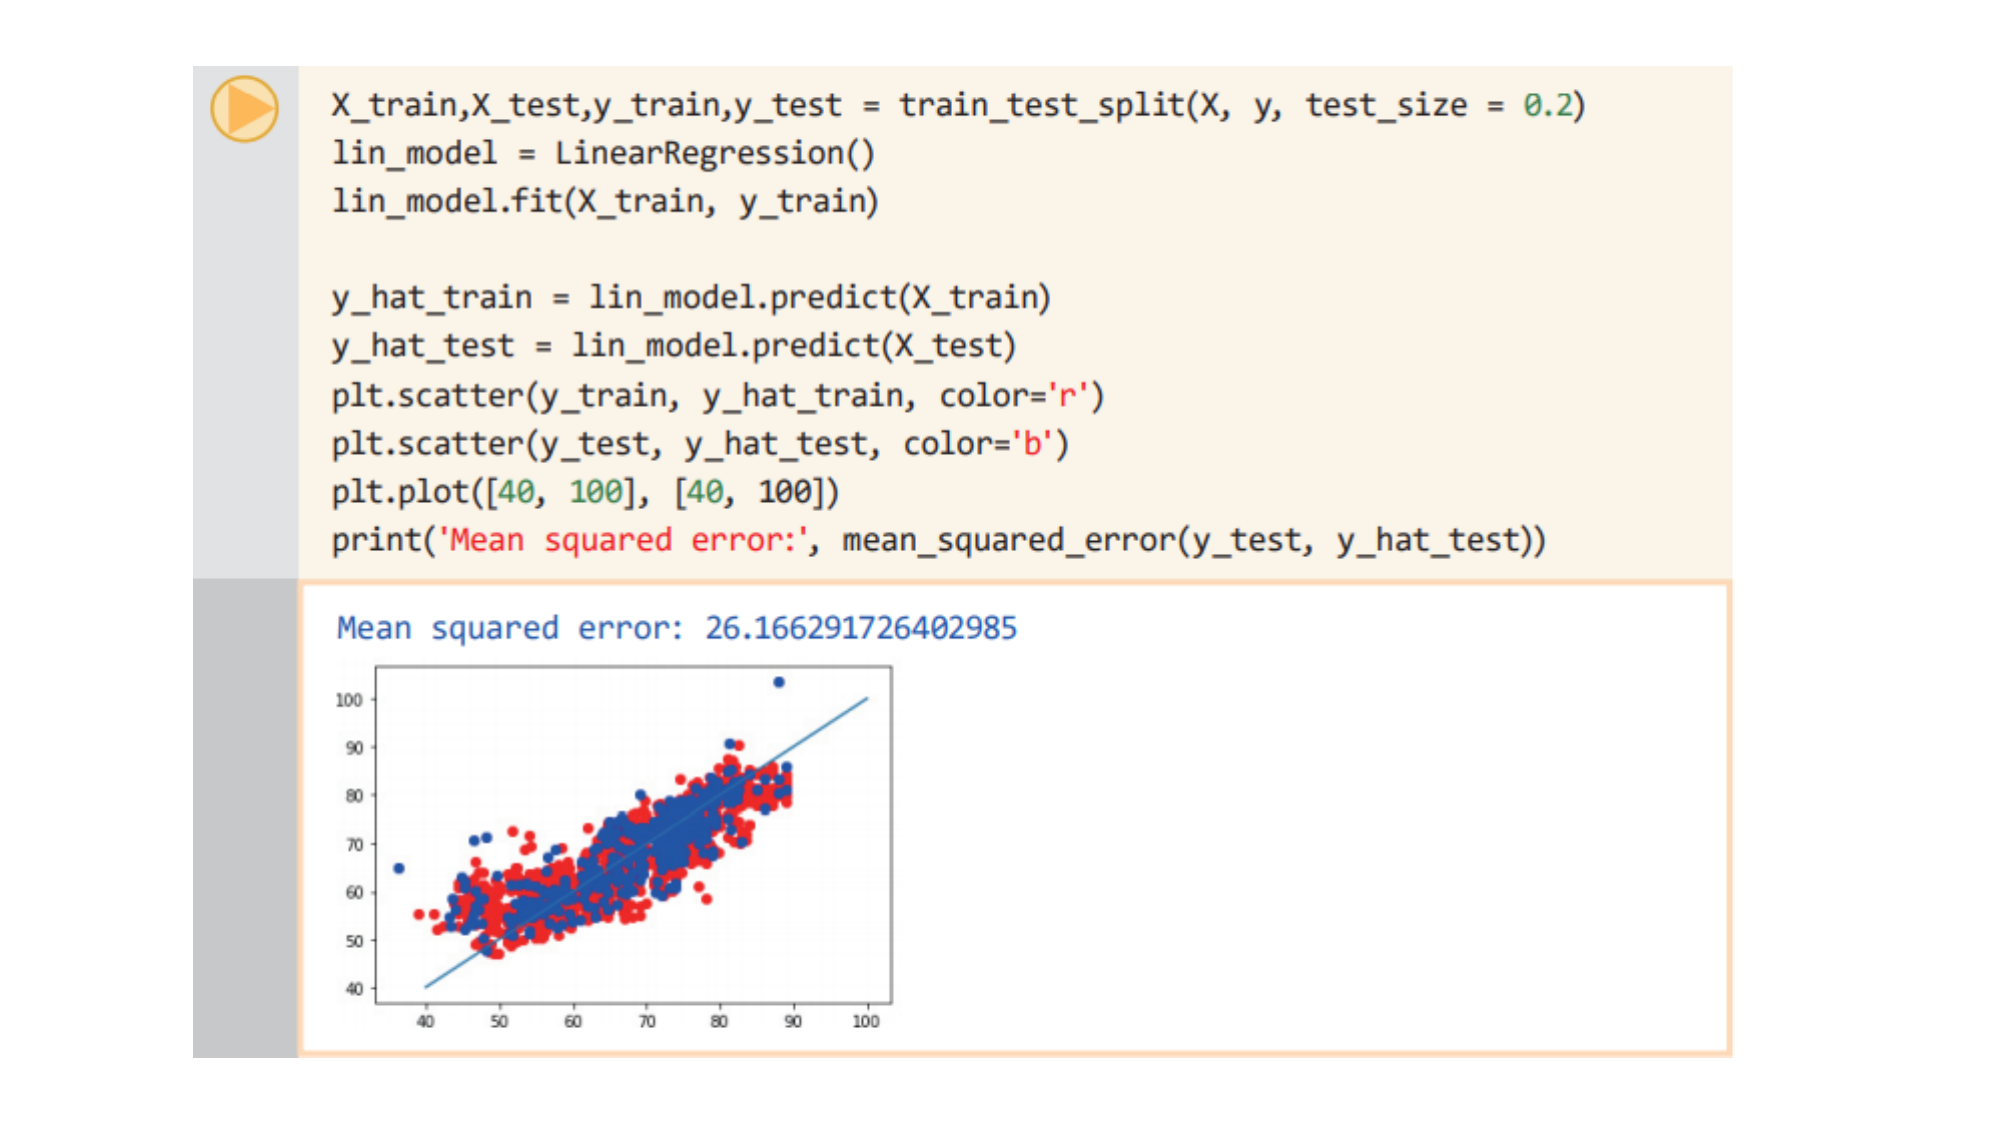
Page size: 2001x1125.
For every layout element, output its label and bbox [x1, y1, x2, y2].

picture [193, 66, 1736, 1059]
